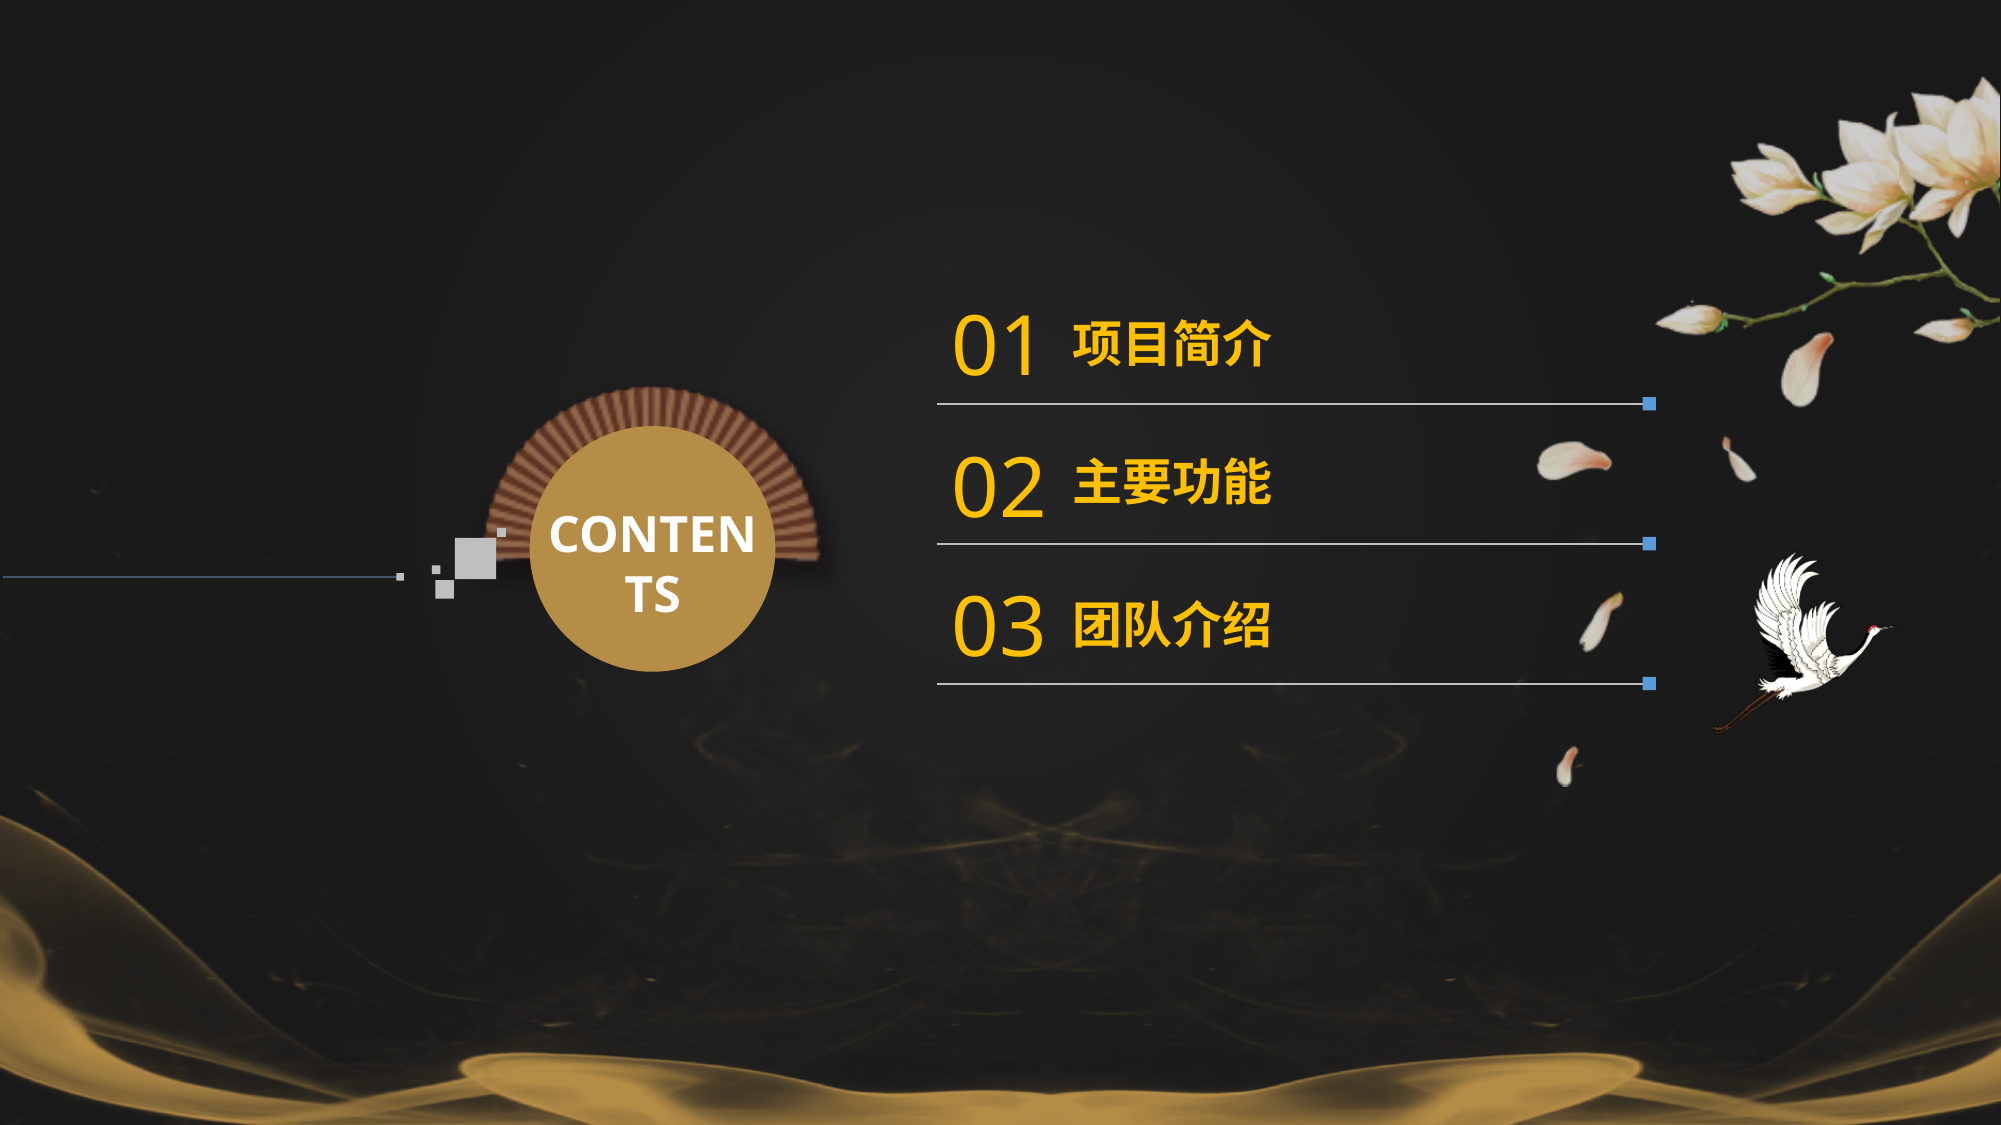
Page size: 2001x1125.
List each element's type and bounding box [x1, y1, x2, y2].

picture [0, 0, 2001, 1125]
text_box [3, 284, 1656, 691]
